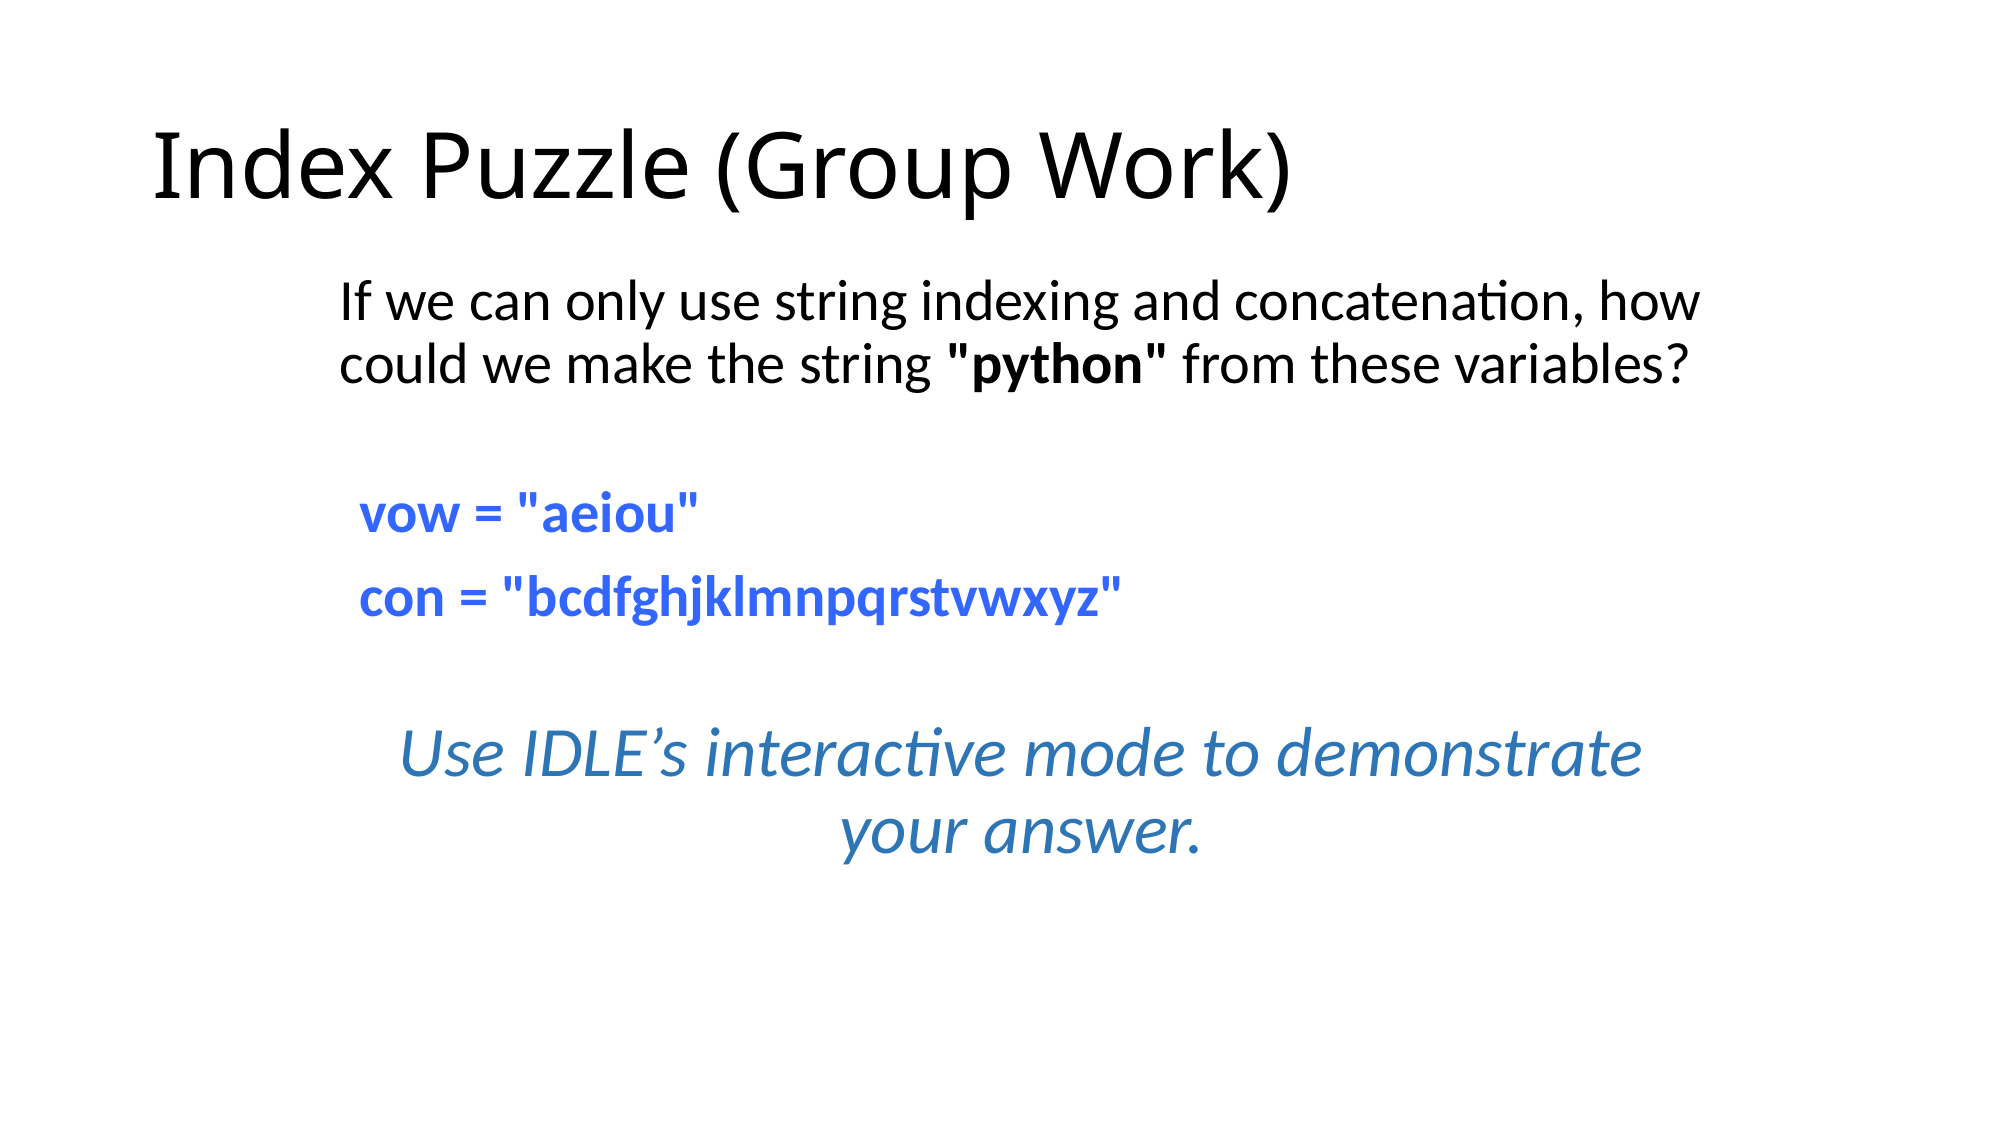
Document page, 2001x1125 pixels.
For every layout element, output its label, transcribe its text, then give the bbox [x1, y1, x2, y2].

title Index Puzzle (Group Work) [137, 59, 1863, 278]
list If we can only use string indexing and concatenation, how could we make the string "python" from these variables? vow = "aeiou" con = "bcdfghjklmnpqrstvwxyz" Use IDLE’s interactive mode to demonstrate your answer. [324, 262, 1719, 1097]
